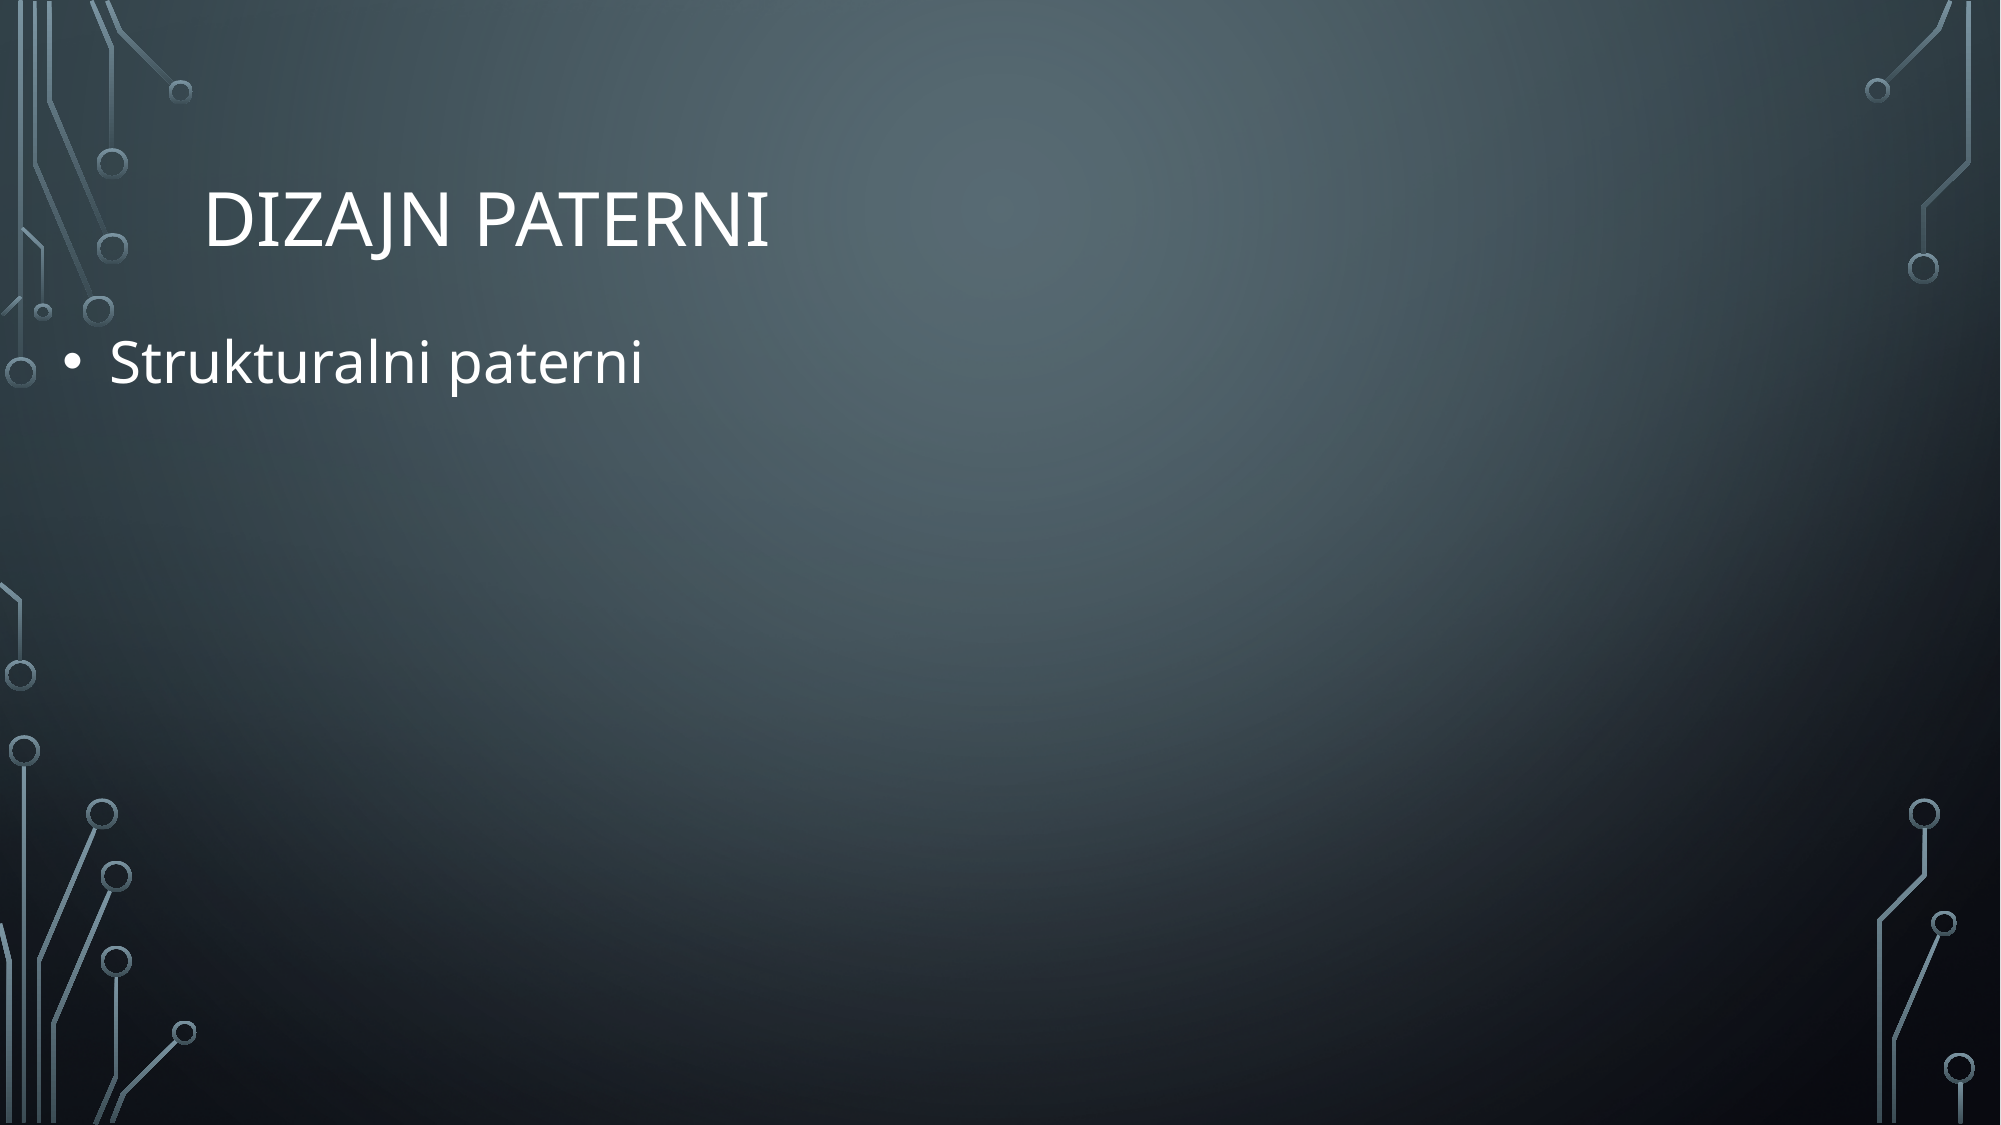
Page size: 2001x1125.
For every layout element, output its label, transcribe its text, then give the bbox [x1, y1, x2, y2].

text_box Strukturalni paterni [47, 317, 679, 403]
title Dizajn paterni [187, 101, 1813, 344]
